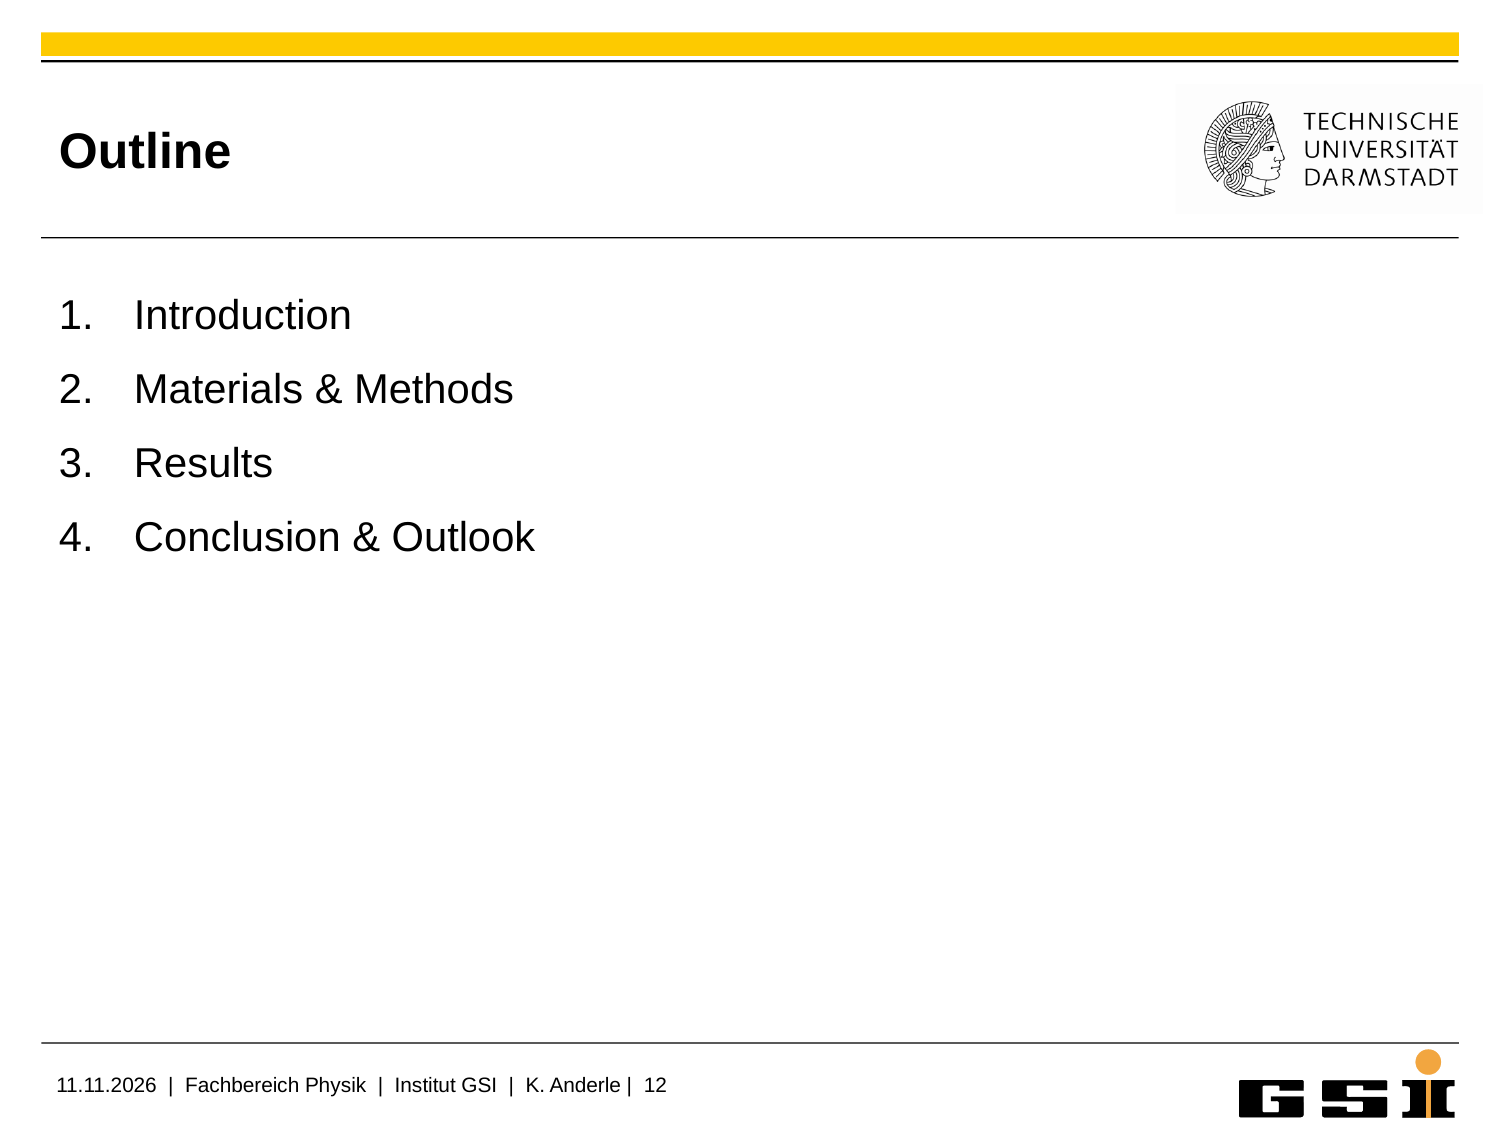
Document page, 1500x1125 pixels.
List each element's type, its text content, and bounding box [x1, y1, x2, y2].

title Outline [58, 79, 1149, 218]
picture [1175, 84, 1483, 214]
list Introduction Materials & Methods Results Conclusion & Outlook [58, 265, 1179, 1001]
